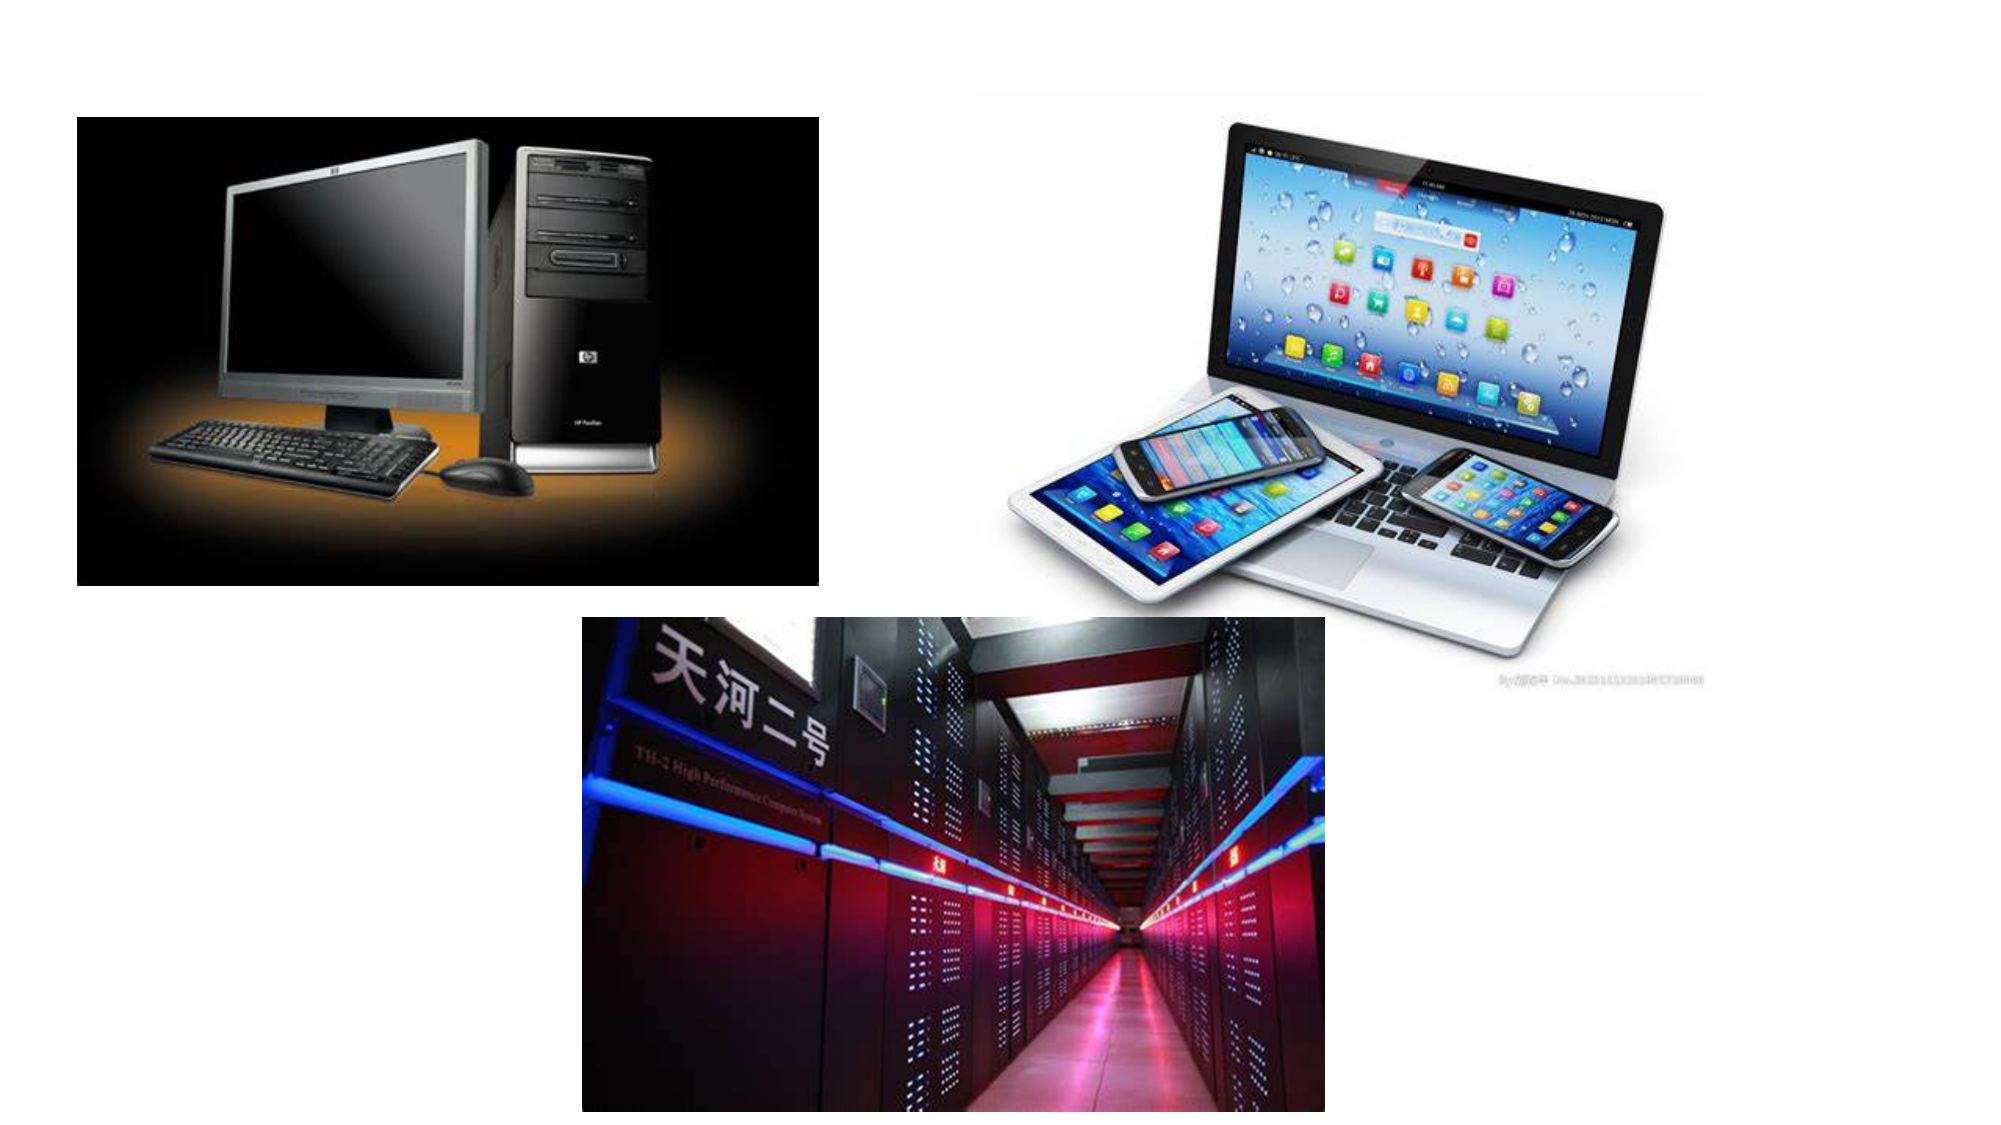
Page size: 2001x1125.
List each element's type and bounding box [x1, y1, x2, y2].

list [969, 90, 1711, 693]
picture [77, 117, 819, 586]
picture [582, 617, 1325, 1112]
